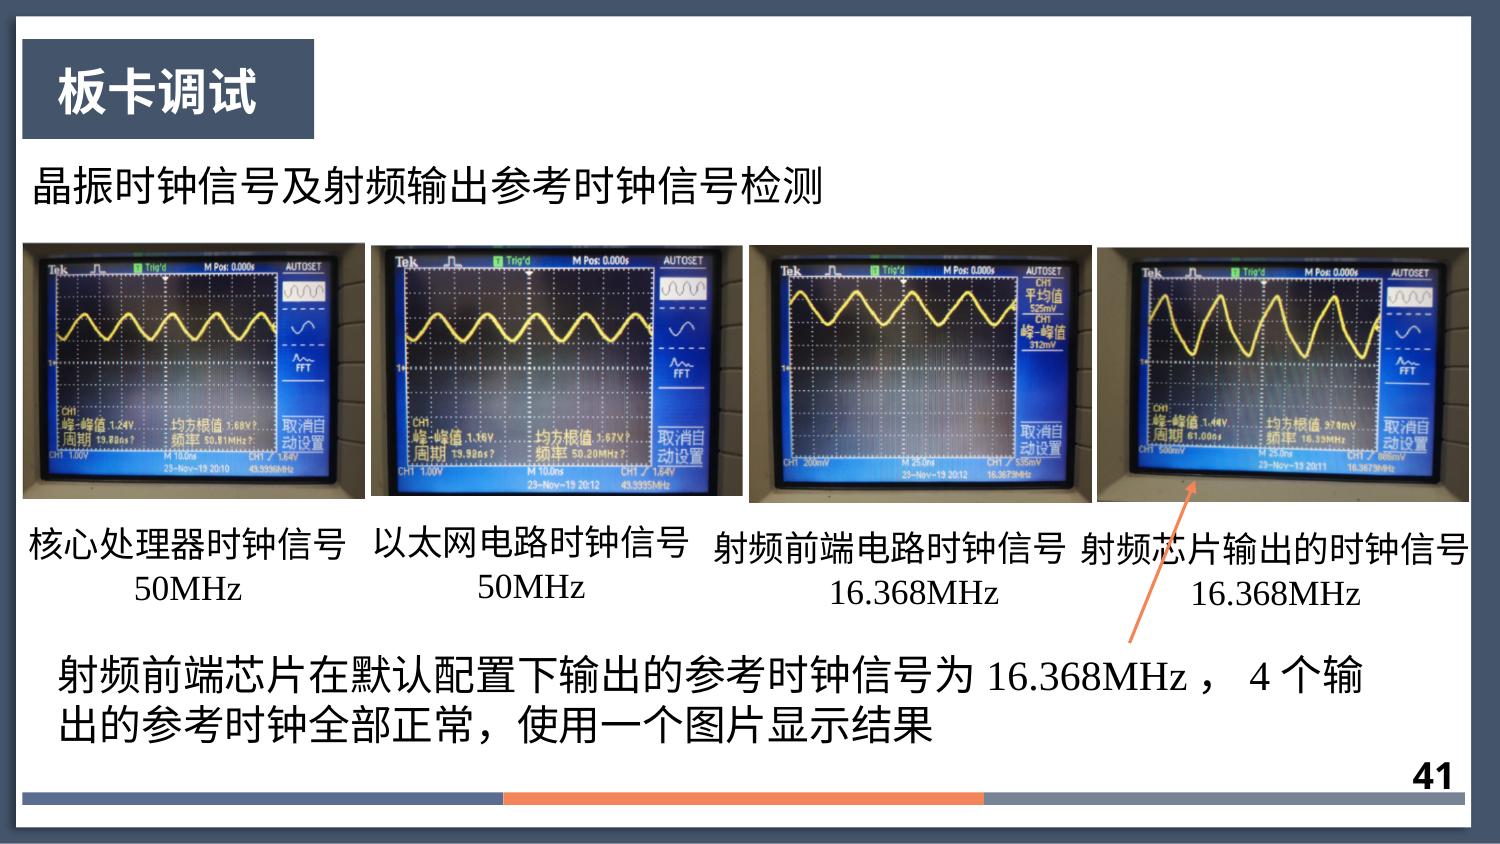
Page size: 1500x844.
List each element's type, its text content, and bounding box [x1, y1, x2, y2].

text_box 射频芯片输出的时钟信号 16.368MHz [1051, 519, 1129, 620]
text_box 核心处理器时钟信号 50MHz [0, 514, 377, 615]
text_box 核心处理器电路时钟信号 [15, 15, 1472, 519]
text_box [0, 0, 1500, 519]
text_box 41 [1397, 744, 1479, 805]
text_box 核心处理器电路时钟信号 [15, 613, 1472, 828]
text_box 射频前端芯片在默认配置下输出的参考时钟信号为16.368MHz，4个输出的参考时钟全部正常，使用一个图片显示结果 [43, 641, 1400, 757]
picture [748, 245, 1092, 504]
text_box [22, 792, 1465, 805]
text_box 射频芯片输出的时钟信号 16.368MHz [1196, 519, 1500, 620]
text_box 以太网电路时钟信号 50MHz [339, 512, 723, 613]
picture [371, 245, 743, 496]
picture [1097, 247, 1469, 502]
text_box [22, 39, 470, 139]
picture [22, 242, 365, 499]
text_box 射频前端电路时钟信号 16.368MHz [698, 519, 1051, 619]
text_box [0, 615, 1500, 844]
text_box 晶振时钟信号及射频输出参考时钟信号检测 [16, 152, 879, 218]
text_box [1129, 480, 1196, 643]
